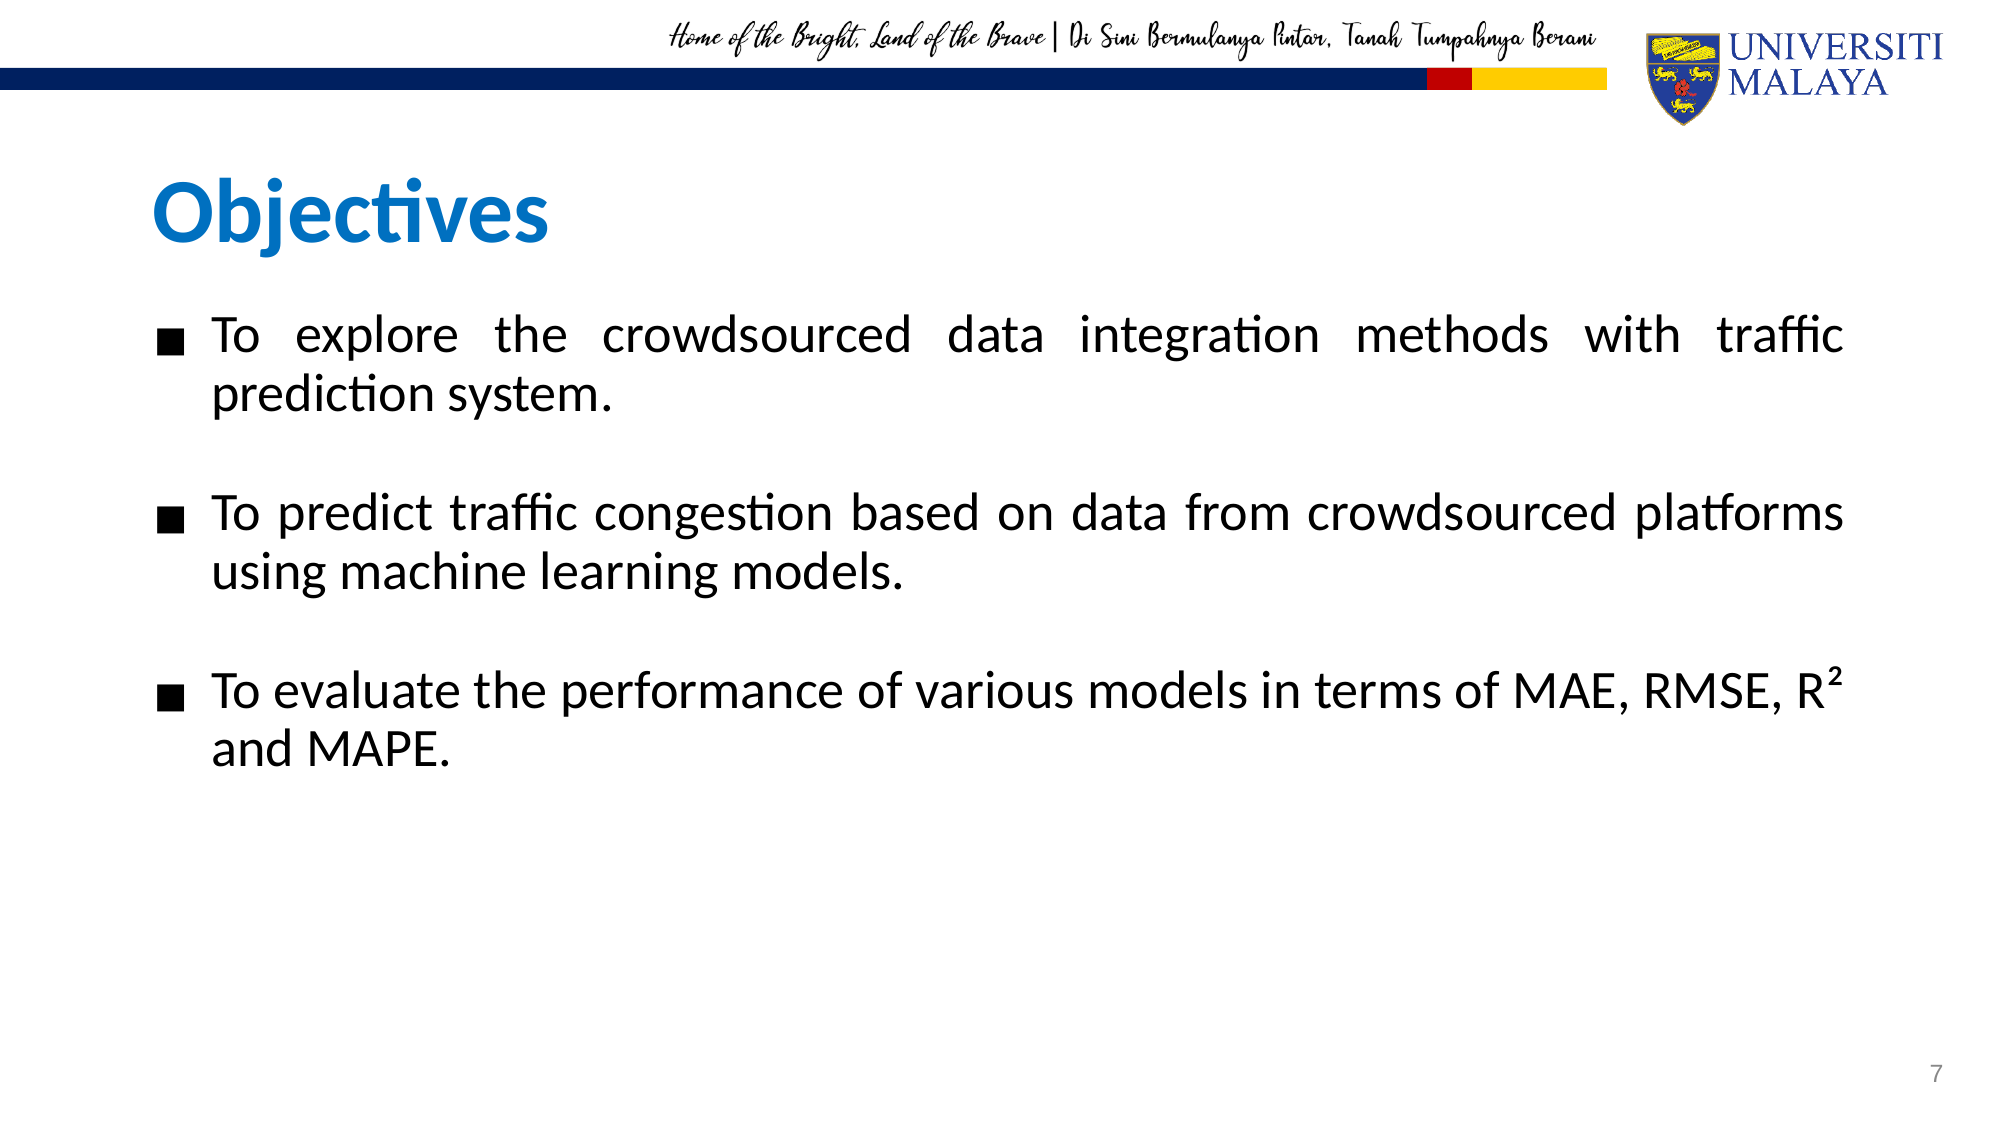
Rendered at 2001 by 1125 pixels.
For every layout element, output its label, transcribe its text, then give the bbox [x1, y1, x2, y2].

picture [661, 0, 2000, 212]
list To explore the crowdsourced data integration methods with traffic prediction system. To predict traffic congestion based on data from crowdsourced platforms using machine learning models. To evaluate the performance of various models in terms of MAE, RMSE, R² and MAPE. [137, 315, 1863, 1059]
slide_number 7 [1491, 1042, 1959, 1103]
title Objectives [137, 97, 1863, 315]
